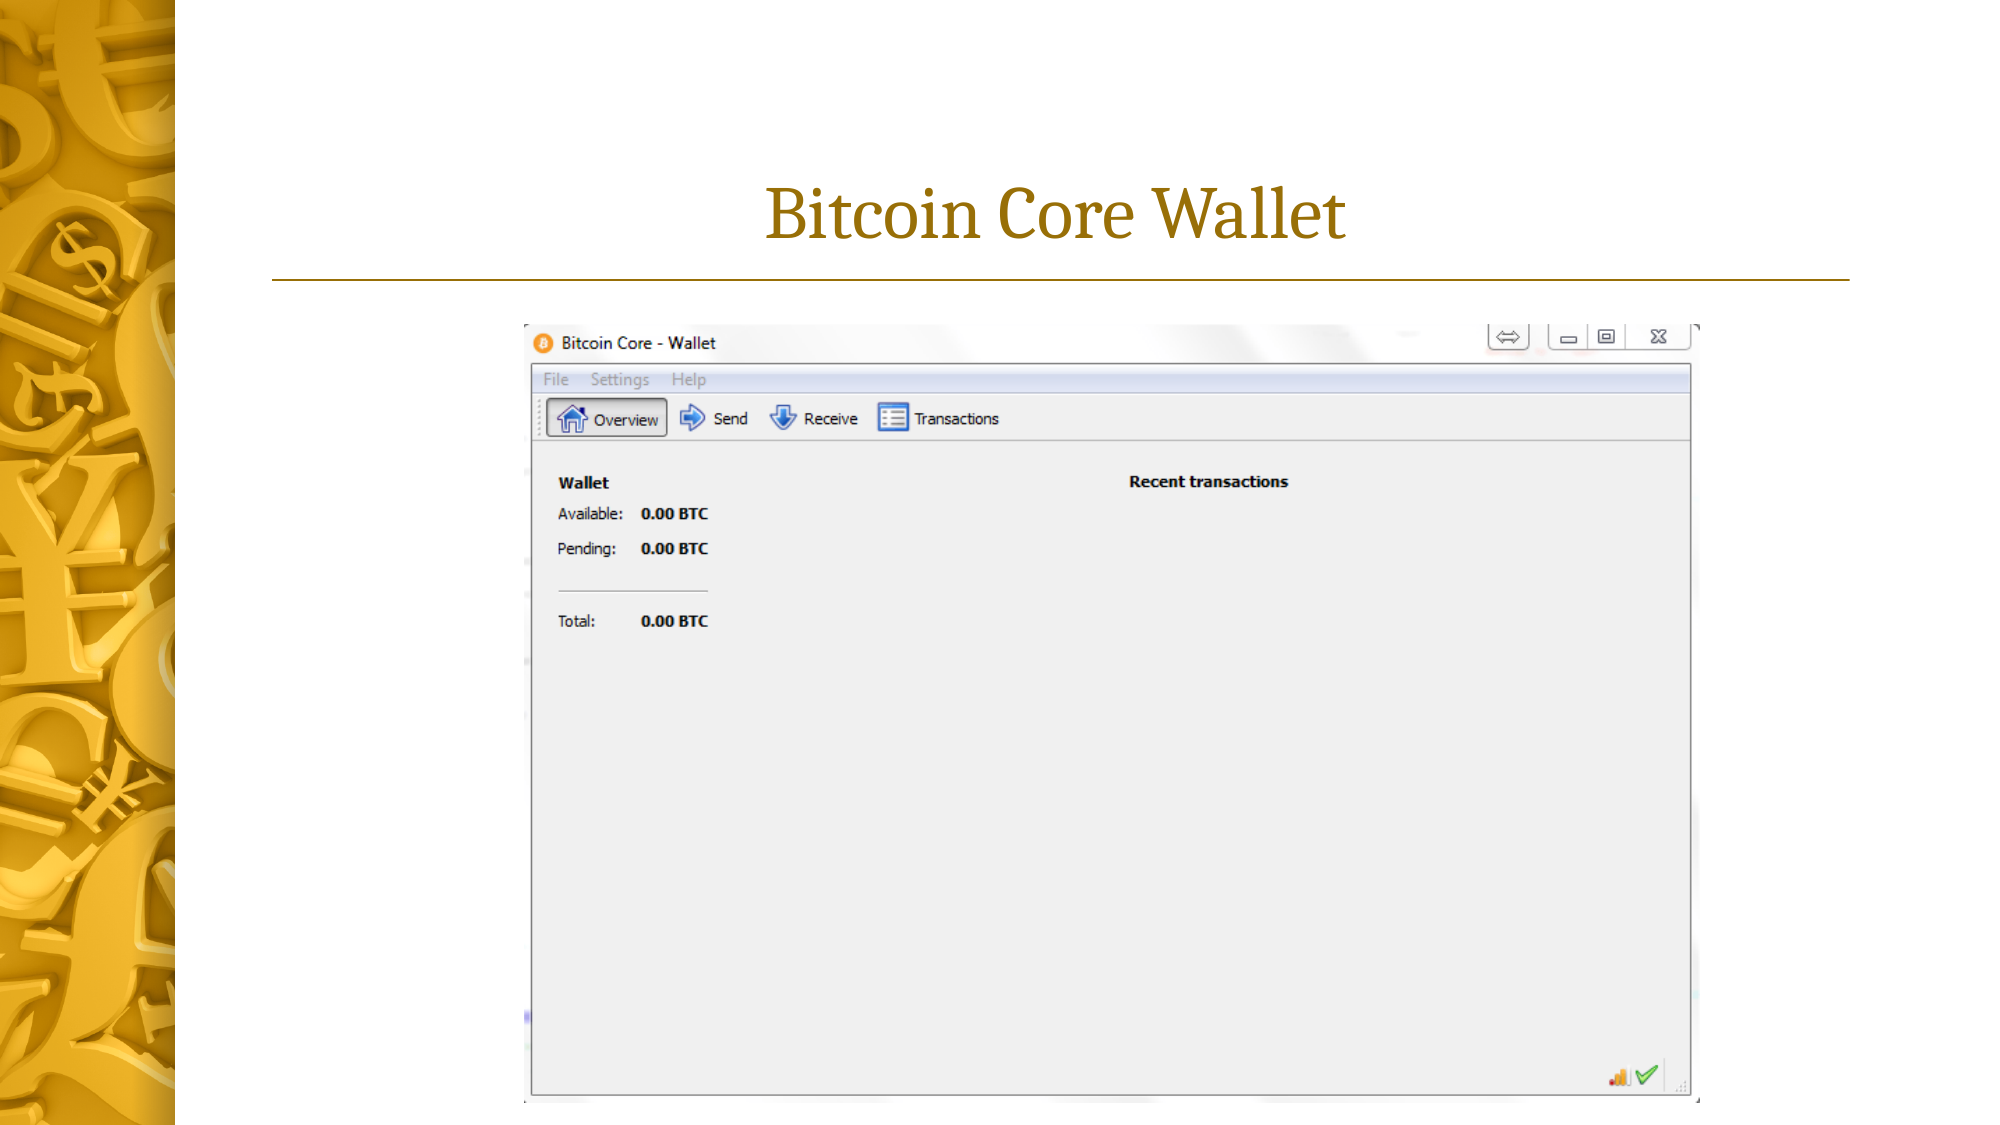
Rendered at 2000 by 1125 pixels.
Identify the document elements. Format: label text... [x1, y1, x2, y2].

title Bitcoin Core Wallet [249, 62, 1863, 263]
picture [0, 0, 175, 1125]
picture [524, 324, 1700, 1103]
